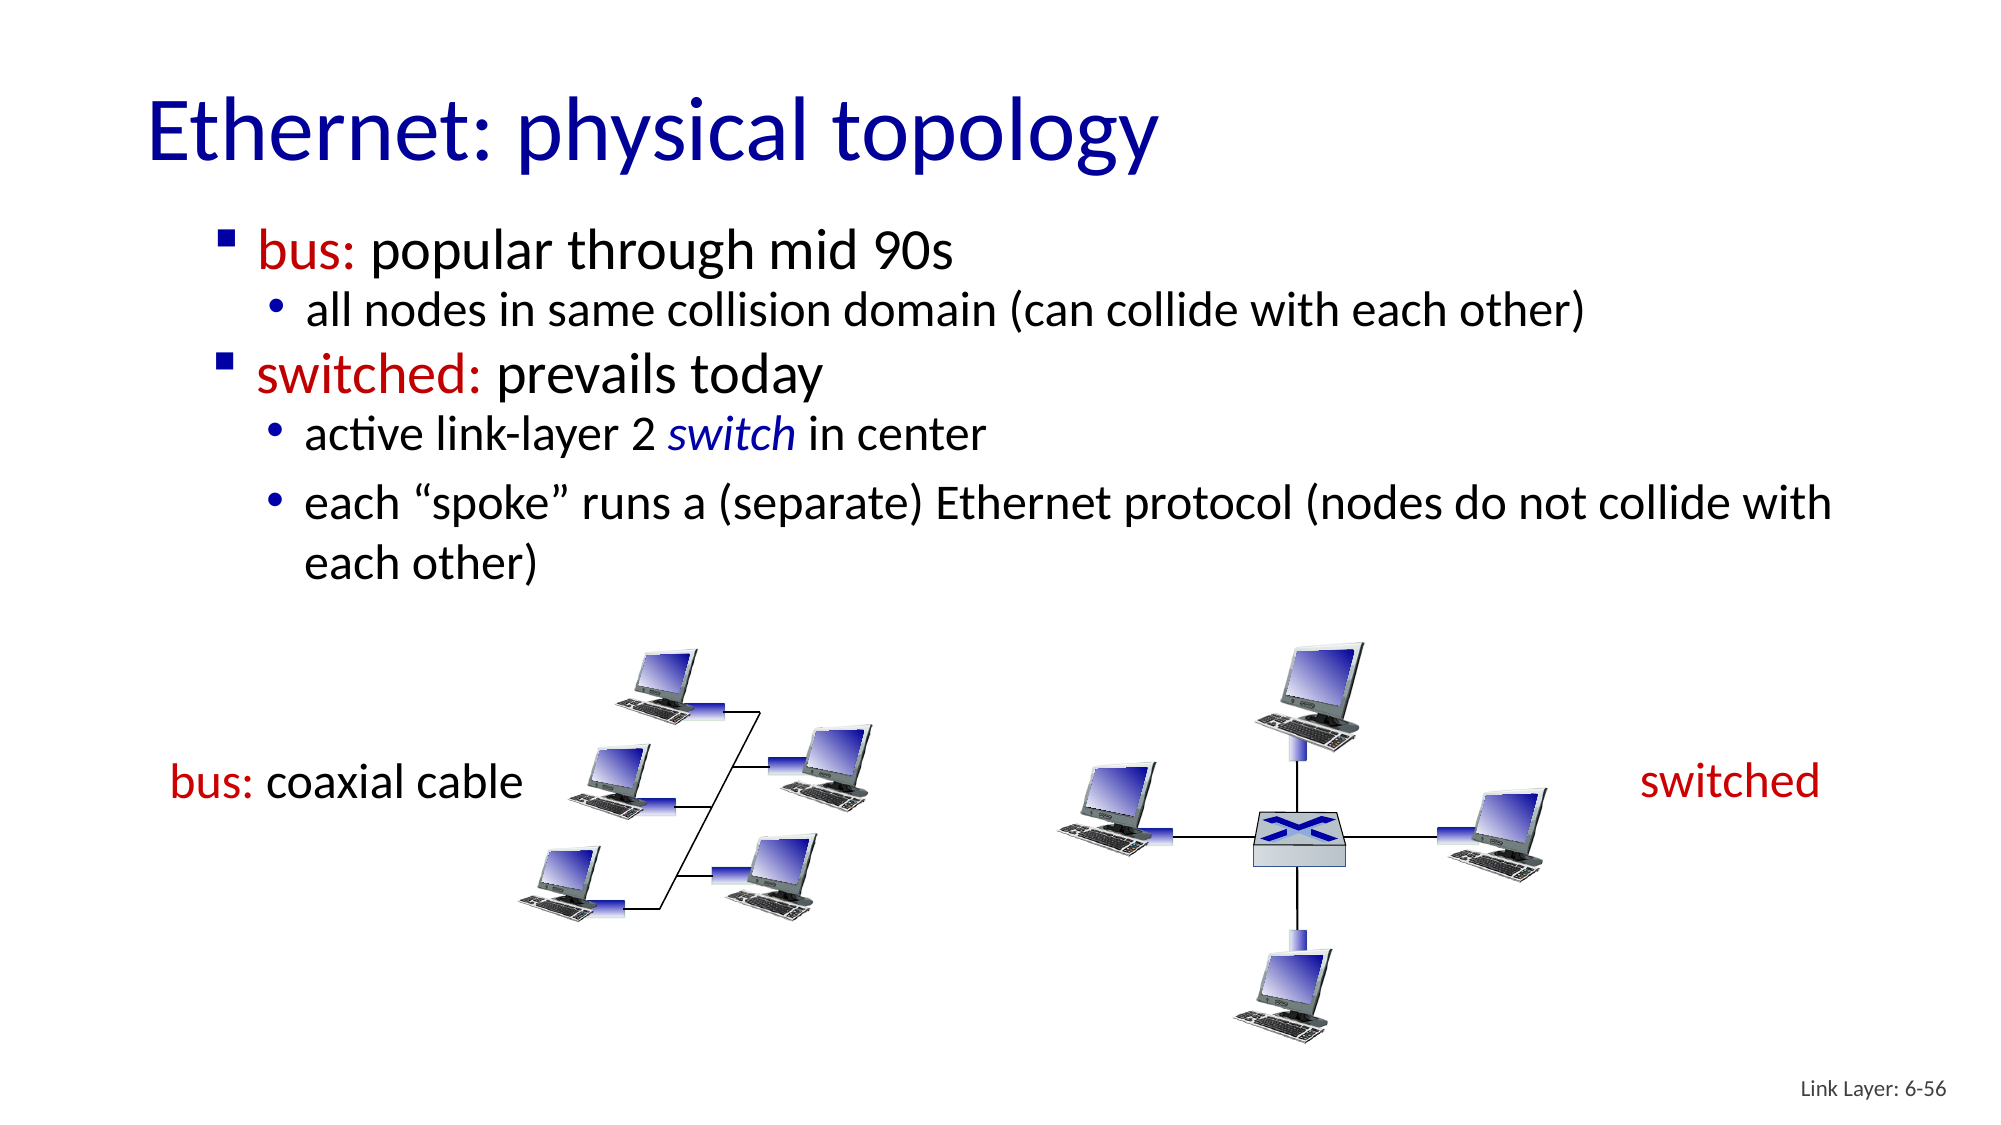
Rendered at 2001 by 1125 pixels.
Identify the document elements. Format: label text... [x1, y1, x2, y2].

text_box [1032, 637, 1838, 1051]
slide_number Link Layer: 6-56 [1512, 1056, 1963, 1117]
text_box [702, 829, 820, 928]
text_box bus: popular through mid 90s all nodes in same collision domain (can collide with each other) [176, 220, 1955, 373]
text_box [497, 842, 603, 928]
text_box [700, 703, 761, 721]
text_box switched: prevails today active link-layer 2 switch in center each “spoke” runs a (separate) Ethernet protocol (nodes do not collide with each other) [175, 344, 1954, 614]
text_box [757, 720, 875, 819]
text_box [594, 645, 700, 731]
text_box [547, 740, 653, 826]
title Ethernet: physical topology [131, 57, 1857, 205]
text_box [653, 798, 712, 816]
text_box bus: coaxial cable [154, 741, 540, 817]
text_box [603, 900, 661, 918]
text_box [676, 867, 702, 885]
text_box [732, 757, 757, 775]
